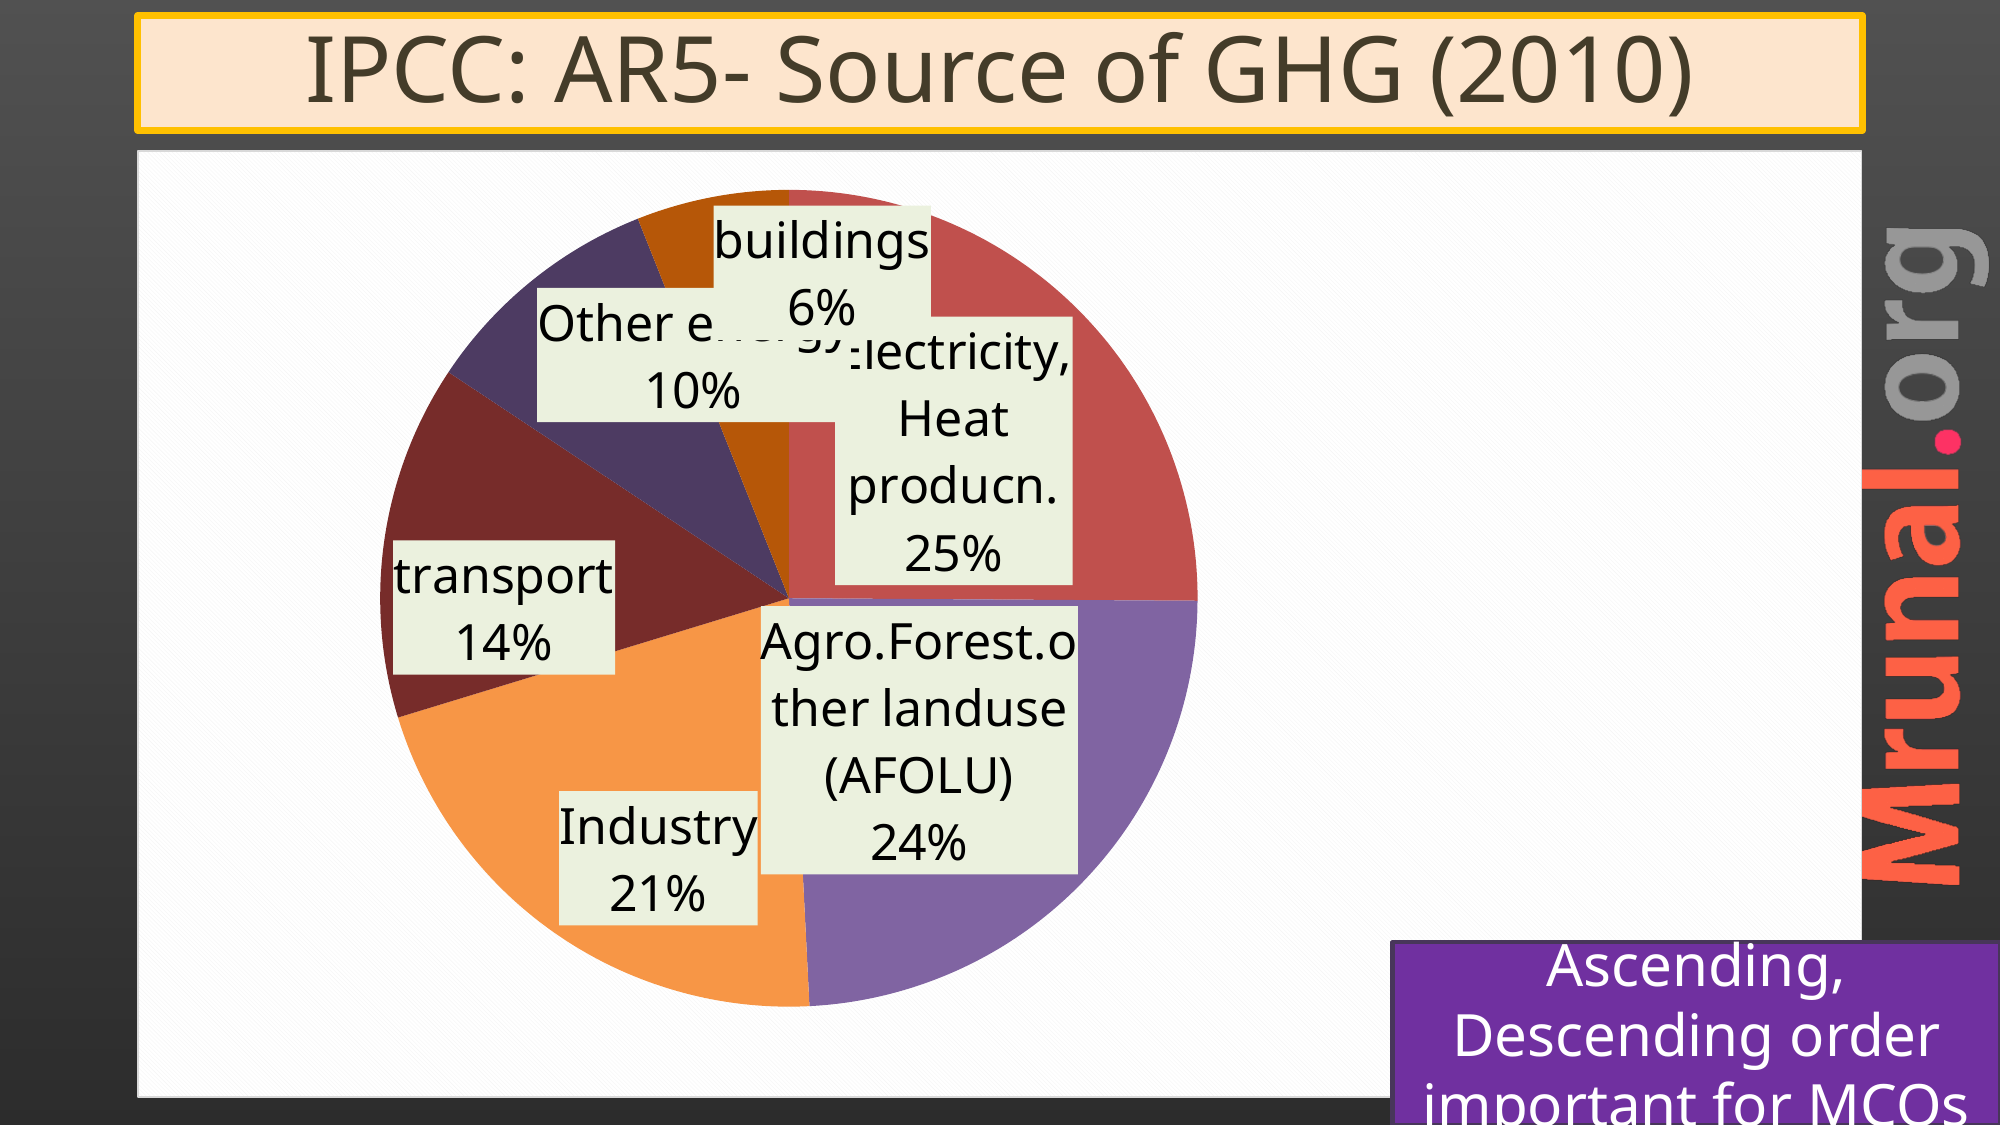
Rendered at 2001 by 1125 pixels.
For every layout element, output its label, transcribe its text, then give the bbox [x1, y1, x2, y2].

chart [137, 149, 1863, 1099]
picture [1863, 223, 2000, 894]
title IPCC: AR5- Source of GHG (2010) [134, 12, 1866, 134]
text_box Ascending, Descending order important for MCQs [1390, 940, 2000, 1125]
